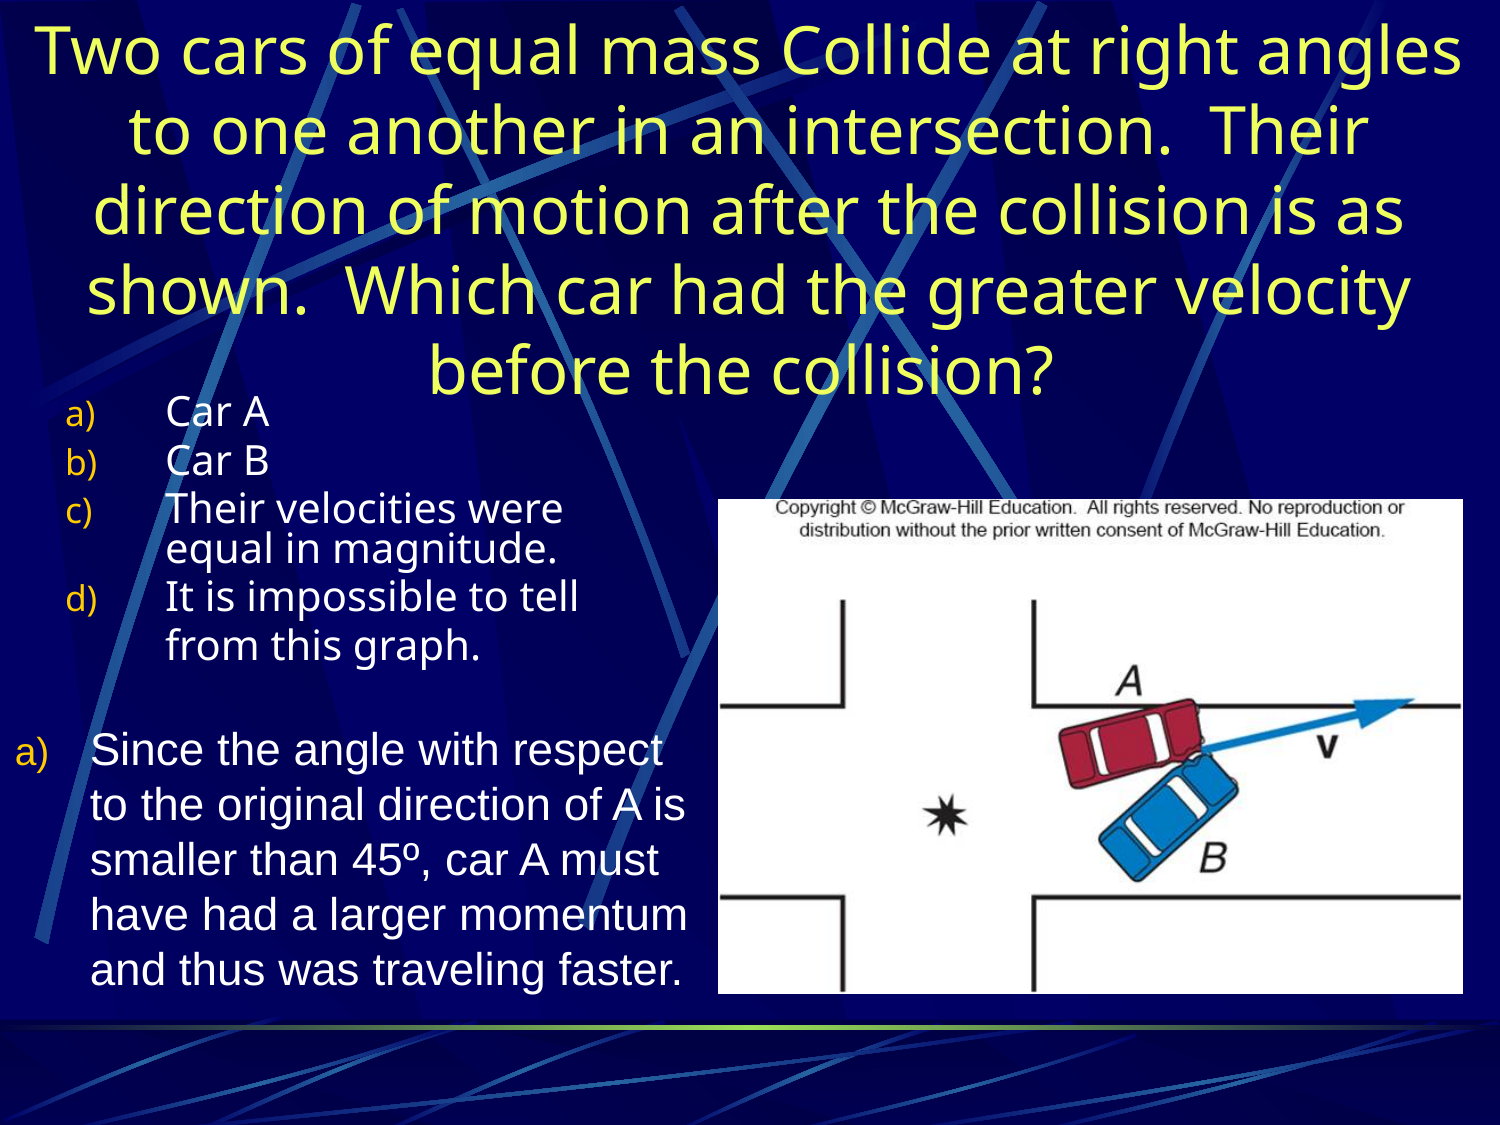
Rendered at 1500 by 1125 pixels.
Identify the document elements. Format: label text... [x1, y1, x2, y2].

text_box Since the angle with respect to the original direction of A is smaller than 45º, car A must have had a larger momentum and thus was traveling faster. [0, 712, 713, 1003]
title Two cars of equal mass Collide at right angles to one another in an intersection. Their direction of motion after the collision is as shown. Which car had the greater velocity before the collision? [0, 0, 1500, 416]
list Car A Car B Their velocities were equal in magnitude. It is impossible to tell from this graph. [50, 387, 625, 675]
picture [718, 499, 1463, 994]
